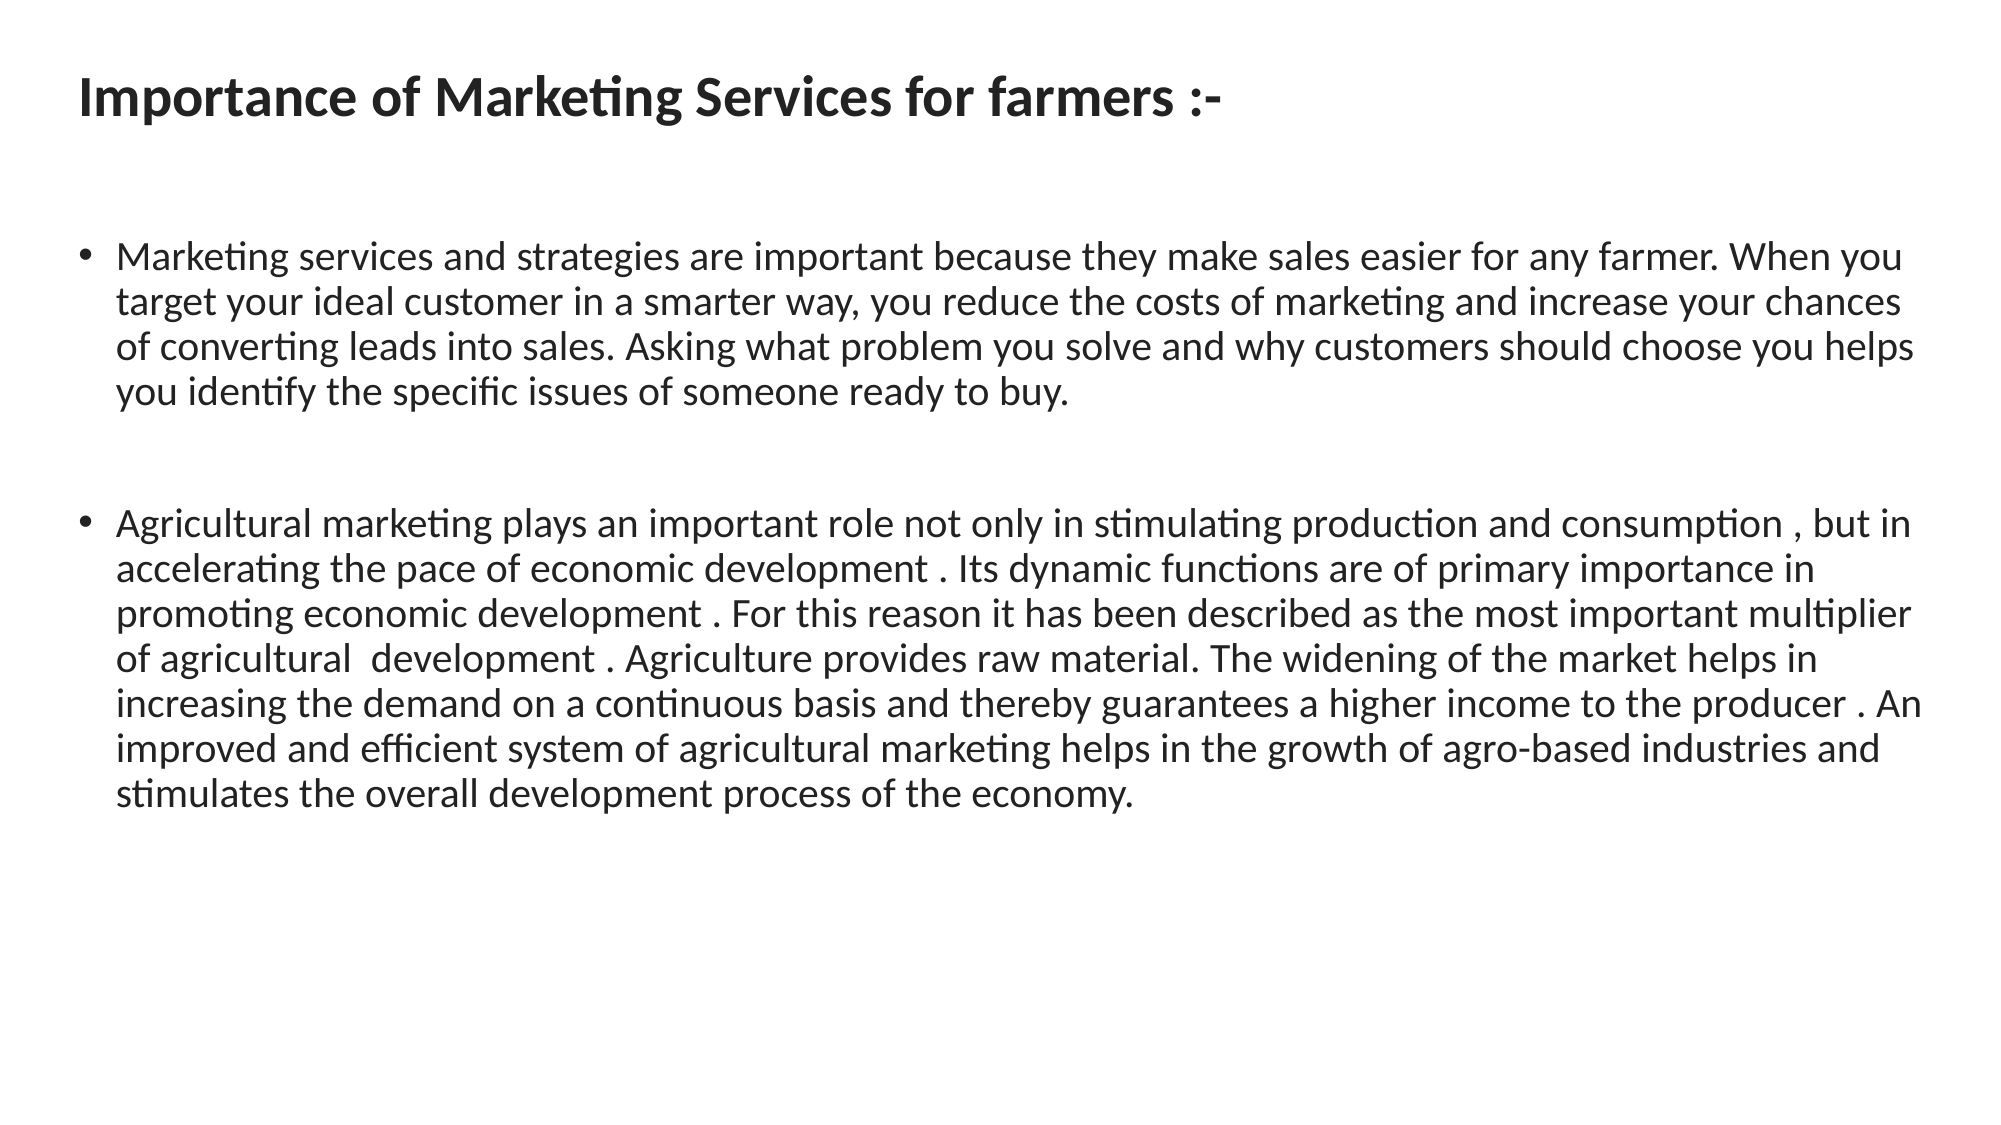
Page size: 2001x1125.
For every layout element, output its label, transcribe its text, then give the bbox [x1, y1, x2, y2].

list Importance of Marketing Services for farmers :- Marketing services and strategies are important because they make sales easier for any farmer. When you target your ideal customer in a smarter way, you reduce the costs of marketing and increase your chances of converting leads into sales. Asking what problem you solve and why customers should choose you helps you identify the specific issues of someone ready to buy. Agricultural marketing plays an important role not only in stimulating production and consumption , but in accelerating the pace of economic development . Its dynamic functions are of primary importance in promoting economic development . For this reason it has been described as the most important multiplier of agricultural development . Agriculture provides raw material. The widening of the market helps in increasing the demand on a continuous basis and thereby guarantees a higher income to the producer . An improved and efficient system of agricultural marketing helps in the growth of agro-based industries and stimulates the overall development process of the economy. [63, 59, 1943, 1065]
